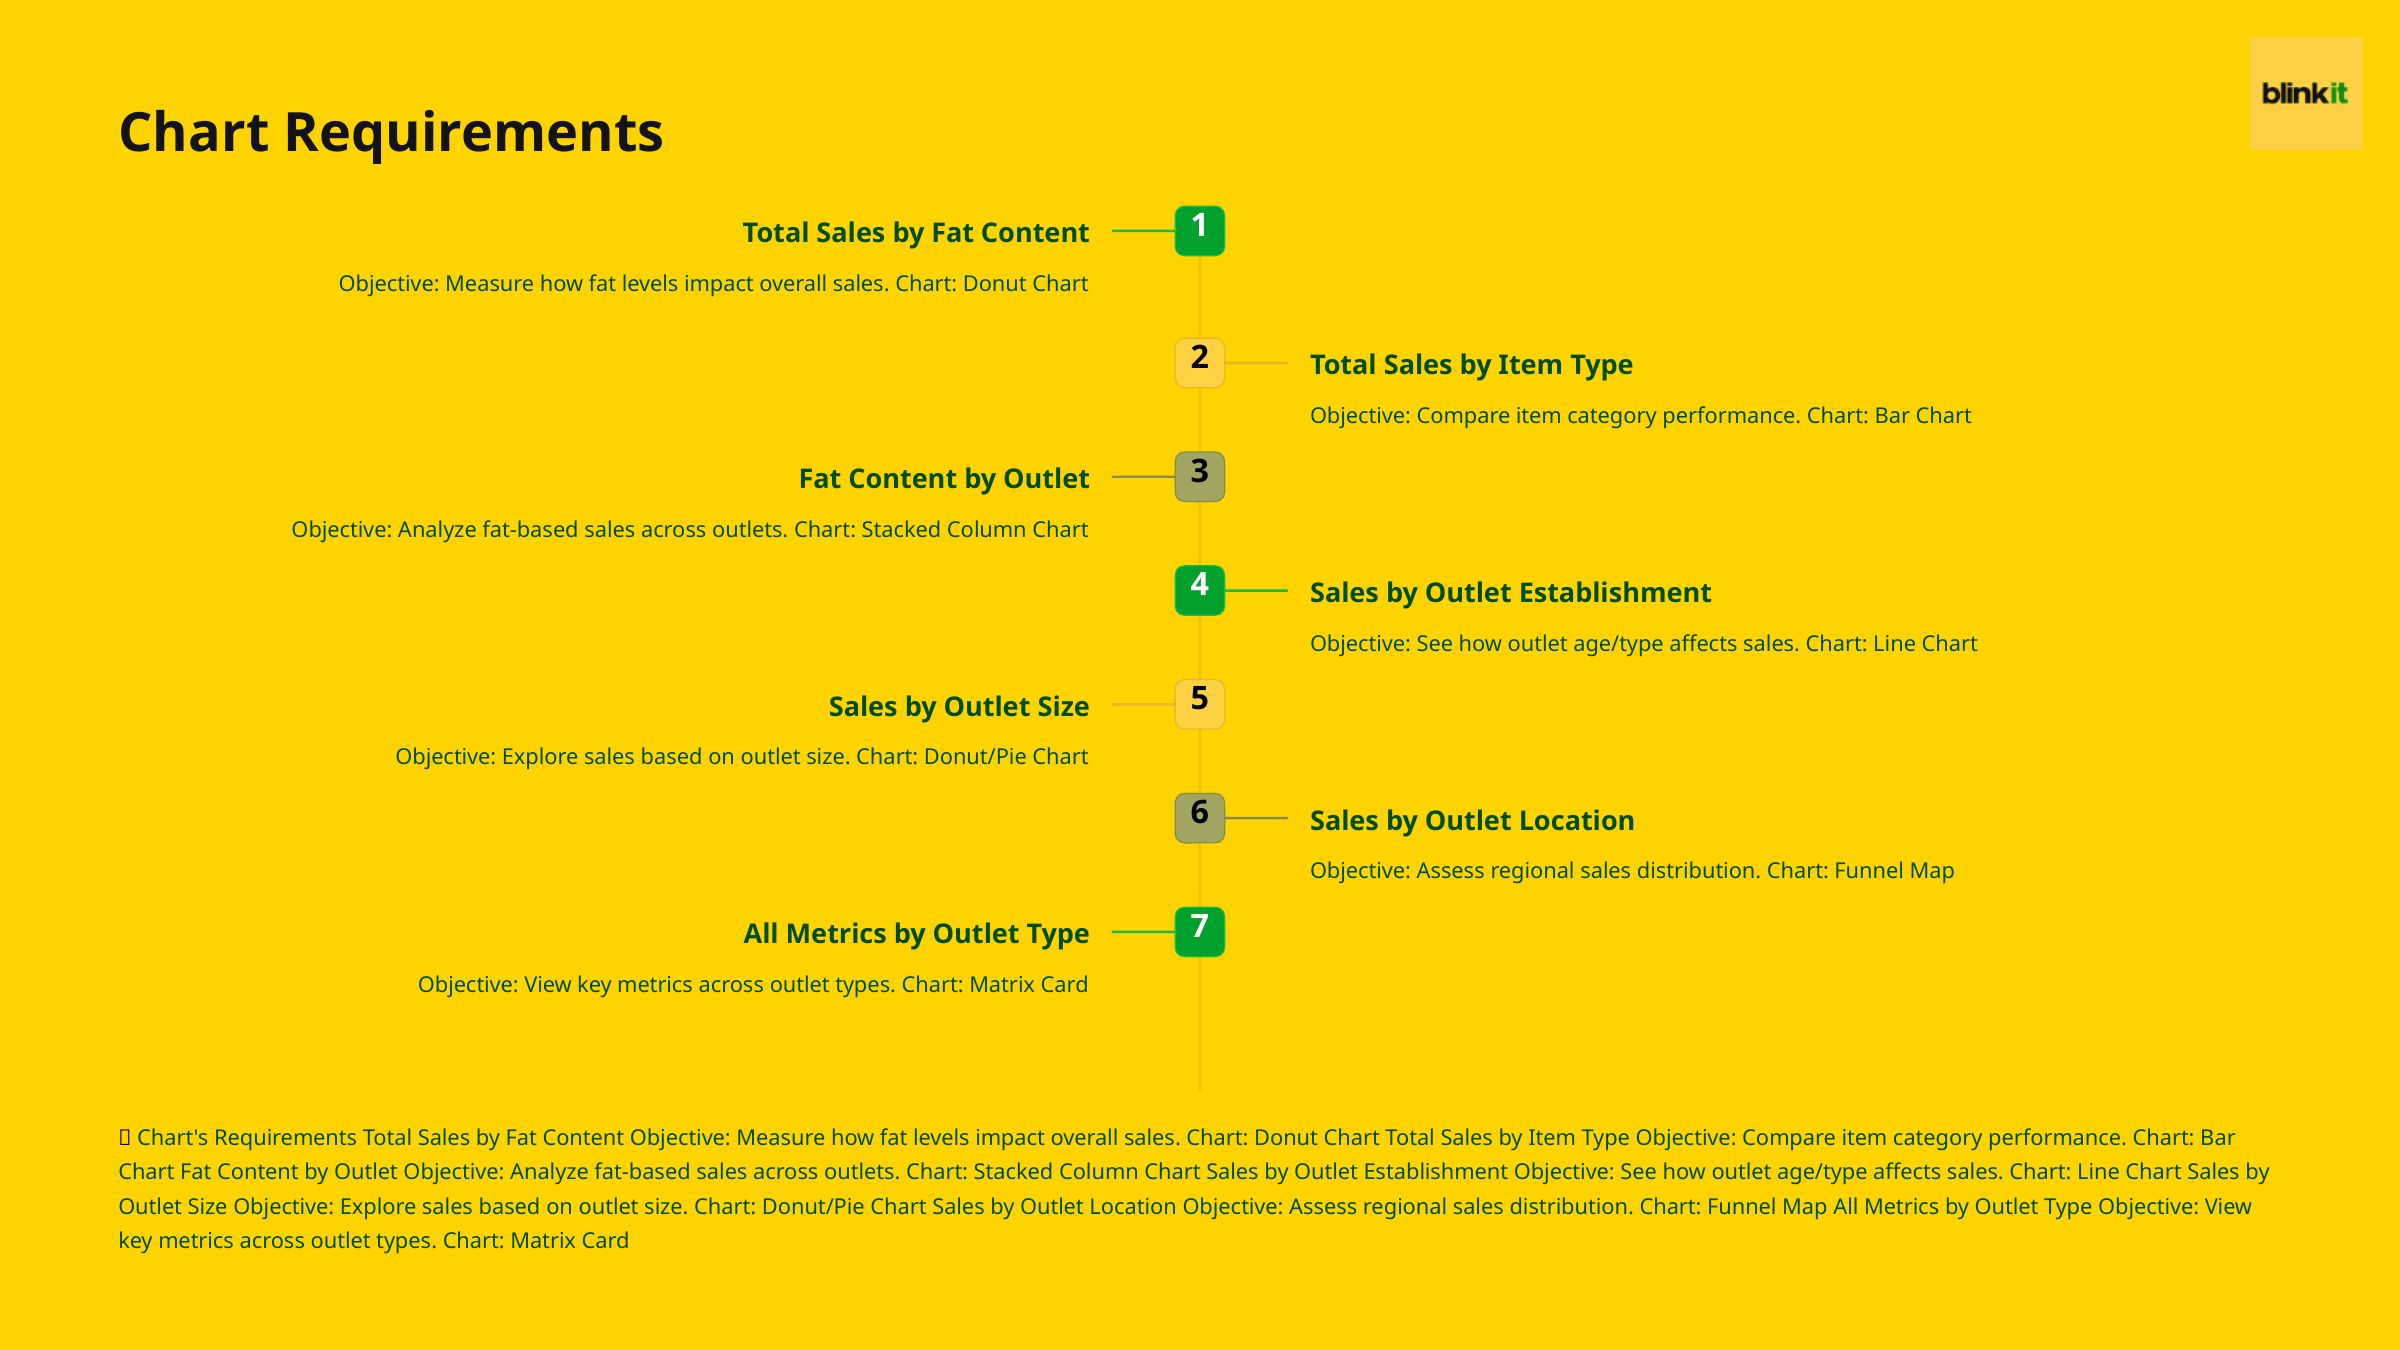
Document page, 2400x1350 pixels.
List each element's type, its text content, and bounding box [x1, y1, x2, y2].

text_box Fat Content by Outlet [784, 459, 1090, 494]
text_box [1175, 907, 1225, 957]
text_box 2 [1183, 342, 1217, 384]
text_box 1 [1183, 210, 1217, 252]
text_box Total Sales by Fat Content [722, 213, 1090, 249]
text_box [1225, 816, 1289, 820]
text_box Objective: Measure how fat levels impact overall sales. Chart: Donut Chart [118, 261, 1090, 297]
text_box Chart Requirements [118, 93, 691, 163]
text_box All Metrics by Outlet Type [724, 914, 1090, 950]
text_box Objective: Explore sales based on outlet size. Chart: Donut/Pie Chart [118, 734, 1090, 770]
text_box Sales by Outlet Size [811, 687, 1090, 722]
text_box Sales by Outlet Establishment [1310, 573, 1737, 608]
text_box 4 [1183, 570, 1217, 612]
text_box [1175, 679, 1225, 730]
text_box [1175, 793, 1225, 843]
text_box [1198, 616, 1202, 679]
text_box [1198, 843, 1202, 907]
text_box Objective: Analyze fat-based sales across outlets. Chart: Stacked Column Chart [118, 507, 1090, 543]
text_box [1175, 452, 1225, 502]
text_box [1198, 502, 1202, 565]
text_box Objective: Compare item category performance. Chart: Bar Chart [1310, 393, 2282, 429]
text_box [1198, 730, 1202, 793]
text_box [1198, 388, 1202, 452]
text_box [1198, 256, 1202, 338]
text_box [1111, 229, 1175, 233]
text_box ✅ Chart's Requirements Total Sales by Fat Content Objective: Measure how fat levels impact overall sales. Chart: Donut Chart Total Sales by Item Type Objective: Compare item category performance. Chart: Bar Chart Fat Content by Outlet Objective: Analyze fat-based sales across outlets. Chart: Stacked Column Chart Sales by Outlet Establishment Objective: See how outlet age/type affects sales. Chart: Line Chart Sales by Outlet Size Objective: Explore sales based on outlet size. Chart: Donut/Pie Chart Sales by Outlet Location Objective: Assess regional sales distribution. Chart: Funnel Map All Metrics by Outlet Type Objective: View key metrics across outlet types. Chart: Matrix Card [118, 1115, 2282, 1257]
text_box Sales by Outlet Location [1310, 800, 1653, 836]
text_box [1111, 930, 1175, 934]
text_box Objective: See how outlet age/type affects sales. Chart: Line Chart [1310, 620, 2282, 657]
picture [2249, 37, 2363, 150]
text_box [1198, 957, 1202, 1091]
text_box Total Sales by Item Type [1309, 345, 1652, 381]
text_box 7 [1183, 911, 1217, 953]
text_box Objective: Assess regional sales distribution. Chart: Funnel Map [1310, 848, 2282, 884]
text_box [1175, 206, 1225, 256]
text_box [1175, 565, 1225, 616]
text_box [1175, 338, 1225, 388]
text_box Objective: View key metrics across outlet types. Chart: Matrix Card [118, 962, 1090, 998]
text_box [1225, 361, 1289, 365]
text_box 6 [1183, 797, 1217, 839]
text_box 5 [1183, 683, 1217, 726]
text_box 3 [1183, 456, 1217, 498]
